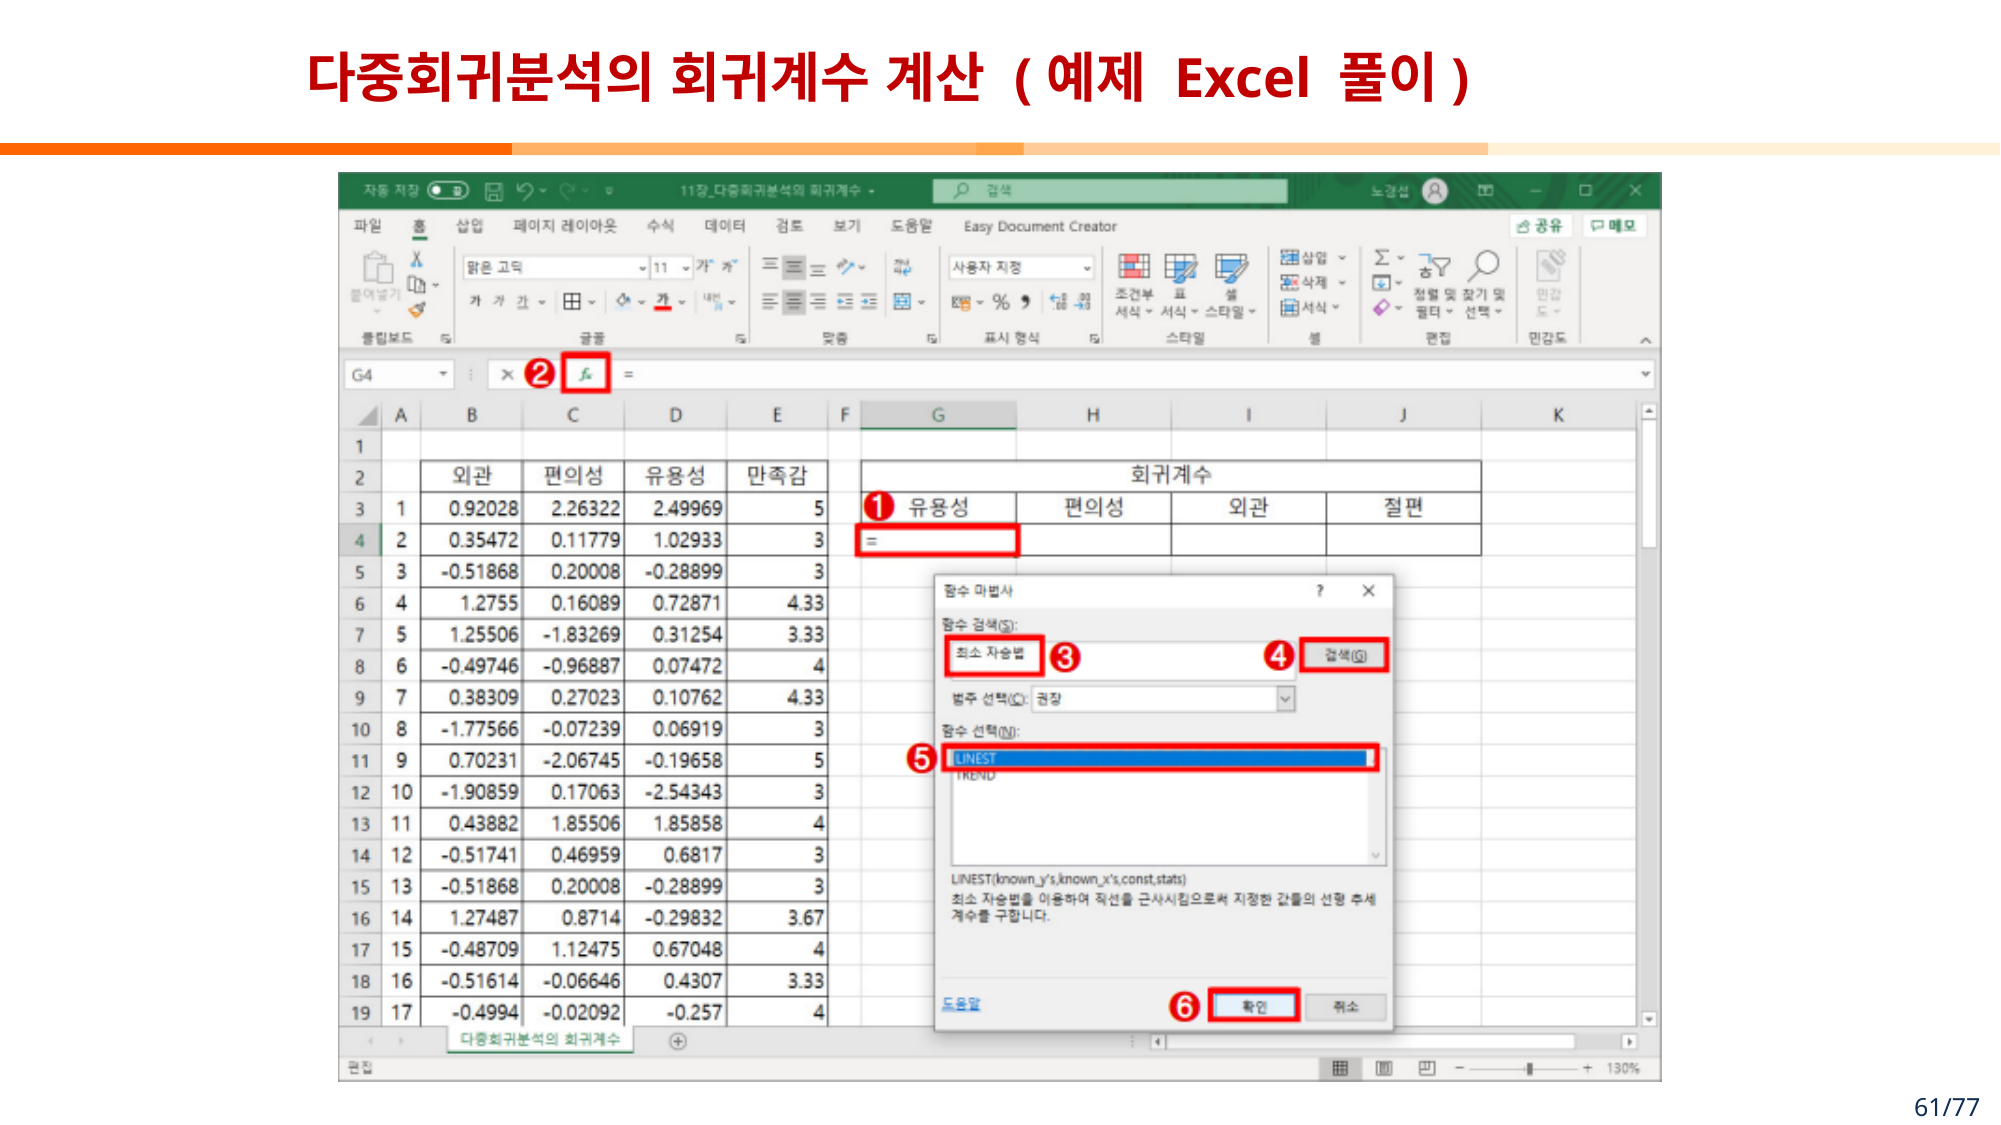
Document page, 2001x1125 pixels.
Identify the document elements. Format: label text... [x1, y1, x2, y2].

title 다중회귀분석의 회귀계수 계산 (예제 Excel 풀이) [291, 31, 1532, 122]
picture [338, 172, 1662, 1082]
